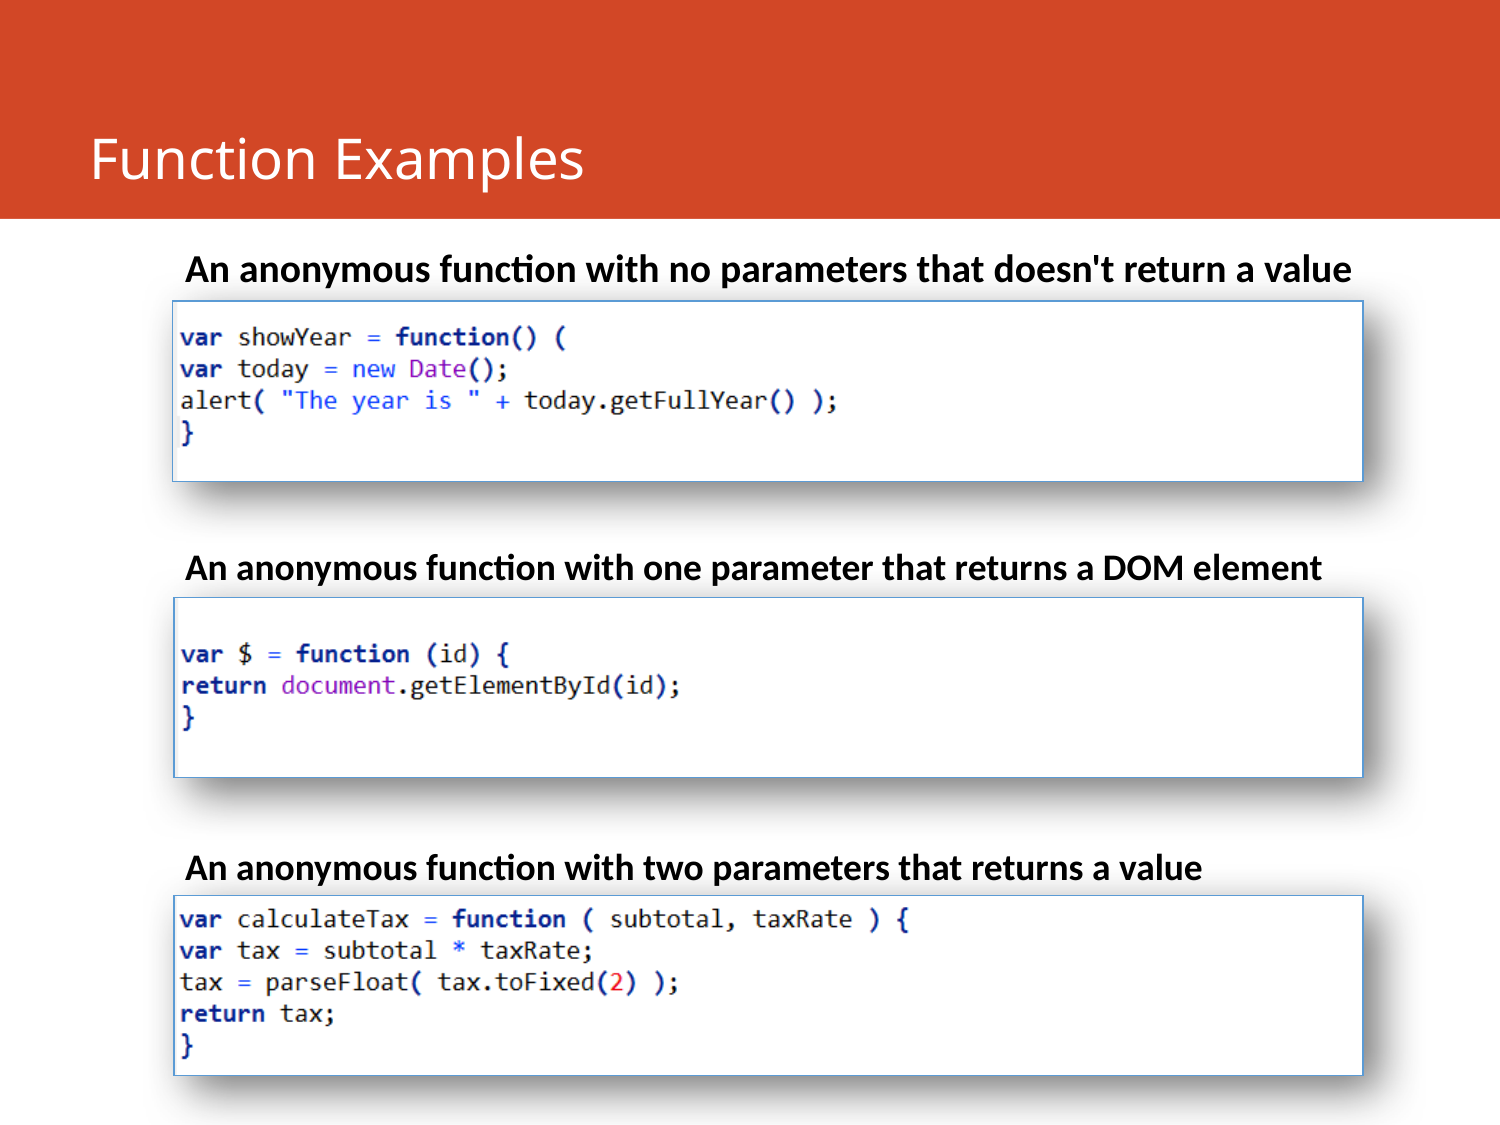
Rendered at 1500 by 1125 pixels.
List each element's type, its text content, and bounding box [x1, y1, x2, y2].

text_box An anonymous function with two parameters that returns a value [170, 835, 1363, 896]
text_box An anonymous function with one parameter that returns a DOM element [170, 535, 1383, 596]
picture [174, 896, 1363, 1075]
text_box An anonymous function with no parameters that doesn't return a value [170, 235, 1383, 298]
picture [174, 598, 1363, 777]
title Function Examples [74, 0, 1397, 199]
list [173, 301, 1363, 481]
